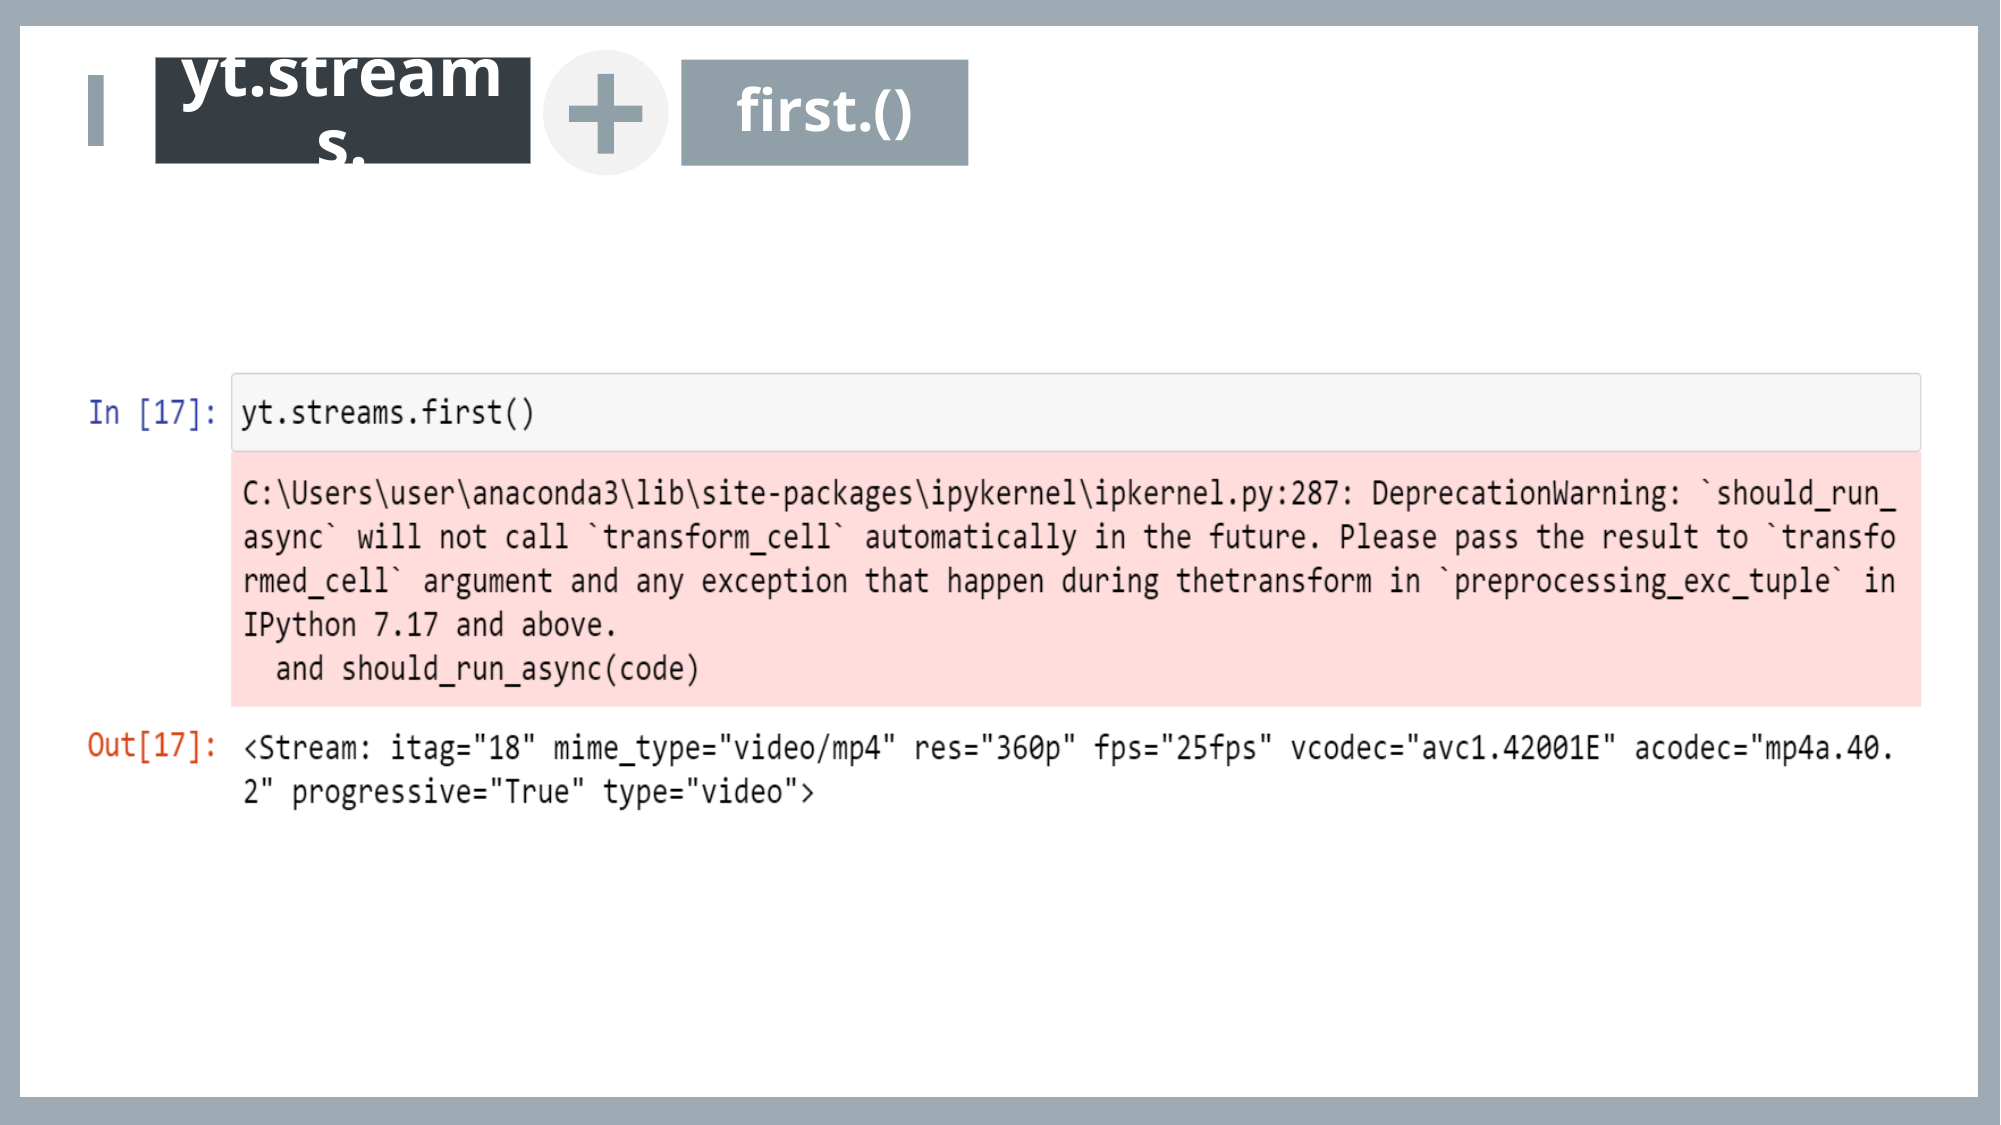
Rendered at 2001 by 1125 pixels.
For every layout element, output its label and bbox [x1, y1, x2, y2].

picture [61, 342, 1939, 829]
text_box [537, 44, 674, 181]
text_box [5, 11, 1993, 1112]
